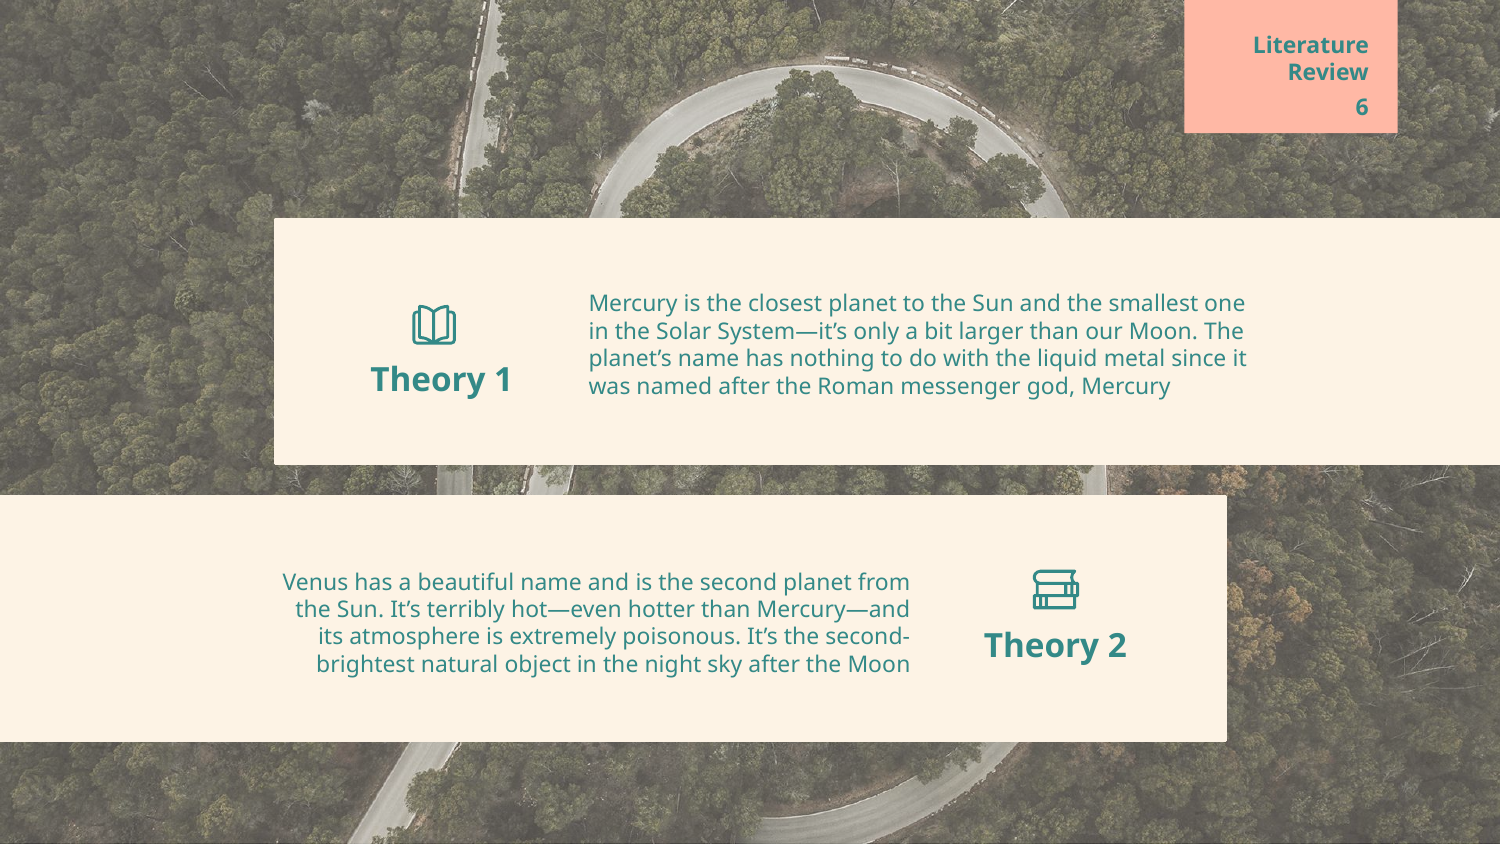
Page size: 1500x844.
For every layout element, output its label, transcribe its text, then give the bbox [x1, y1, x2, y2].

subtitle Mercury is the closest planet to the Sun and the smallest one in the Solar System—it’s only a bit larger than our Moon. The planet’s name has nothing to do with the liquid metal since it was named after the Roman messenger god, Mercury [573, 291, 1269, 397]
subtitle Venus has a beautiful name and is the second planet from the Sun. It’s terribly hot—even hotter than Mercury—and its atmosphere is extremely poisonous. It’s the second-brightest natural object in the night sky after the Moon [264, 569, 927, 675]
title Literature Review [1208, 21, 1384, 101]
text_box [1032, 569, 1080, 610]
slide_number ‹#› [1293, 101, 1384, 143]
text_box [0, 496, 1226, 741]
text_box [275, 219, 1500, 464]
title Theory 2 [840, 616, 1271, 680]
text_box [412, 304, 456, 345]
title Theory 1 [355, 349, 786, 414]
